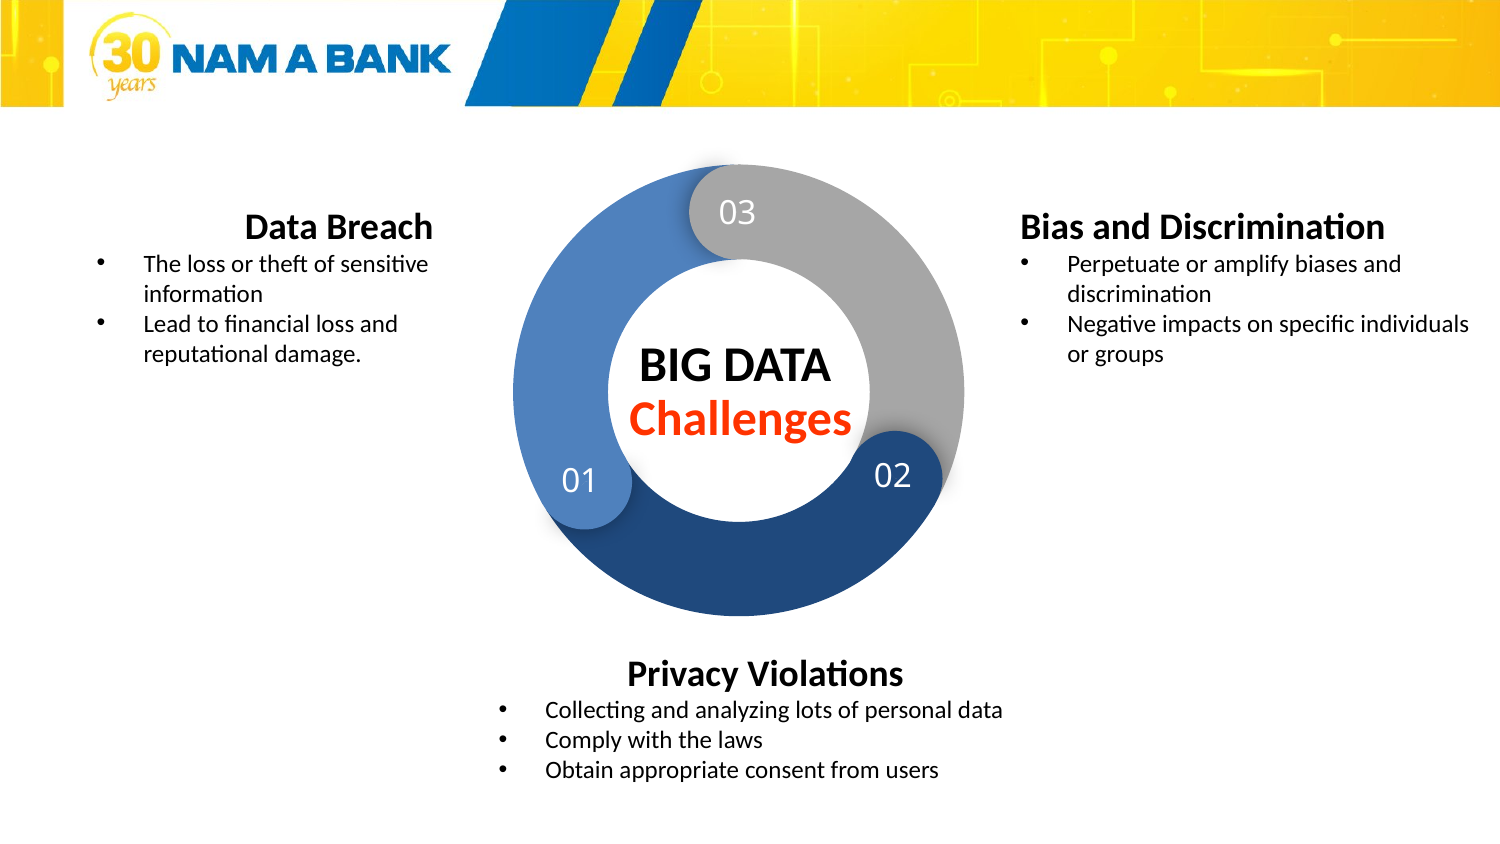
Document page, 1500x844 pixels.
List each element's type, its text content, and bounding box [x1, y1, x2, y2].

text_box [783, 170, 965, 457]
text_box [536, 434, 633, 530]
text_box Data Breach The loss or theft of sensitive information Lead to financial loss and reputational damage. [81, 177, 449, 393]
title BIG DATA Challenges [595, 323, 886, 454]
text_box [688, 164, 785, 260]
text_box [513, 172, 694, 481]
text_box [569, 473, 915, 617]
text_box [847, 430, 943, 526]
picture [0, 0, 1500, 844]
text_box Bias and Discrimination Perpetuate or amplify biases and discrimination Negative impacts on specific individuals or groups [1005, 177, 1488, 393]
text_box Privacy Violations Collecting and analyzing lots of personal data Comply with the laws Obtain appropriate consent from users [483, 629, 1048, 804]
